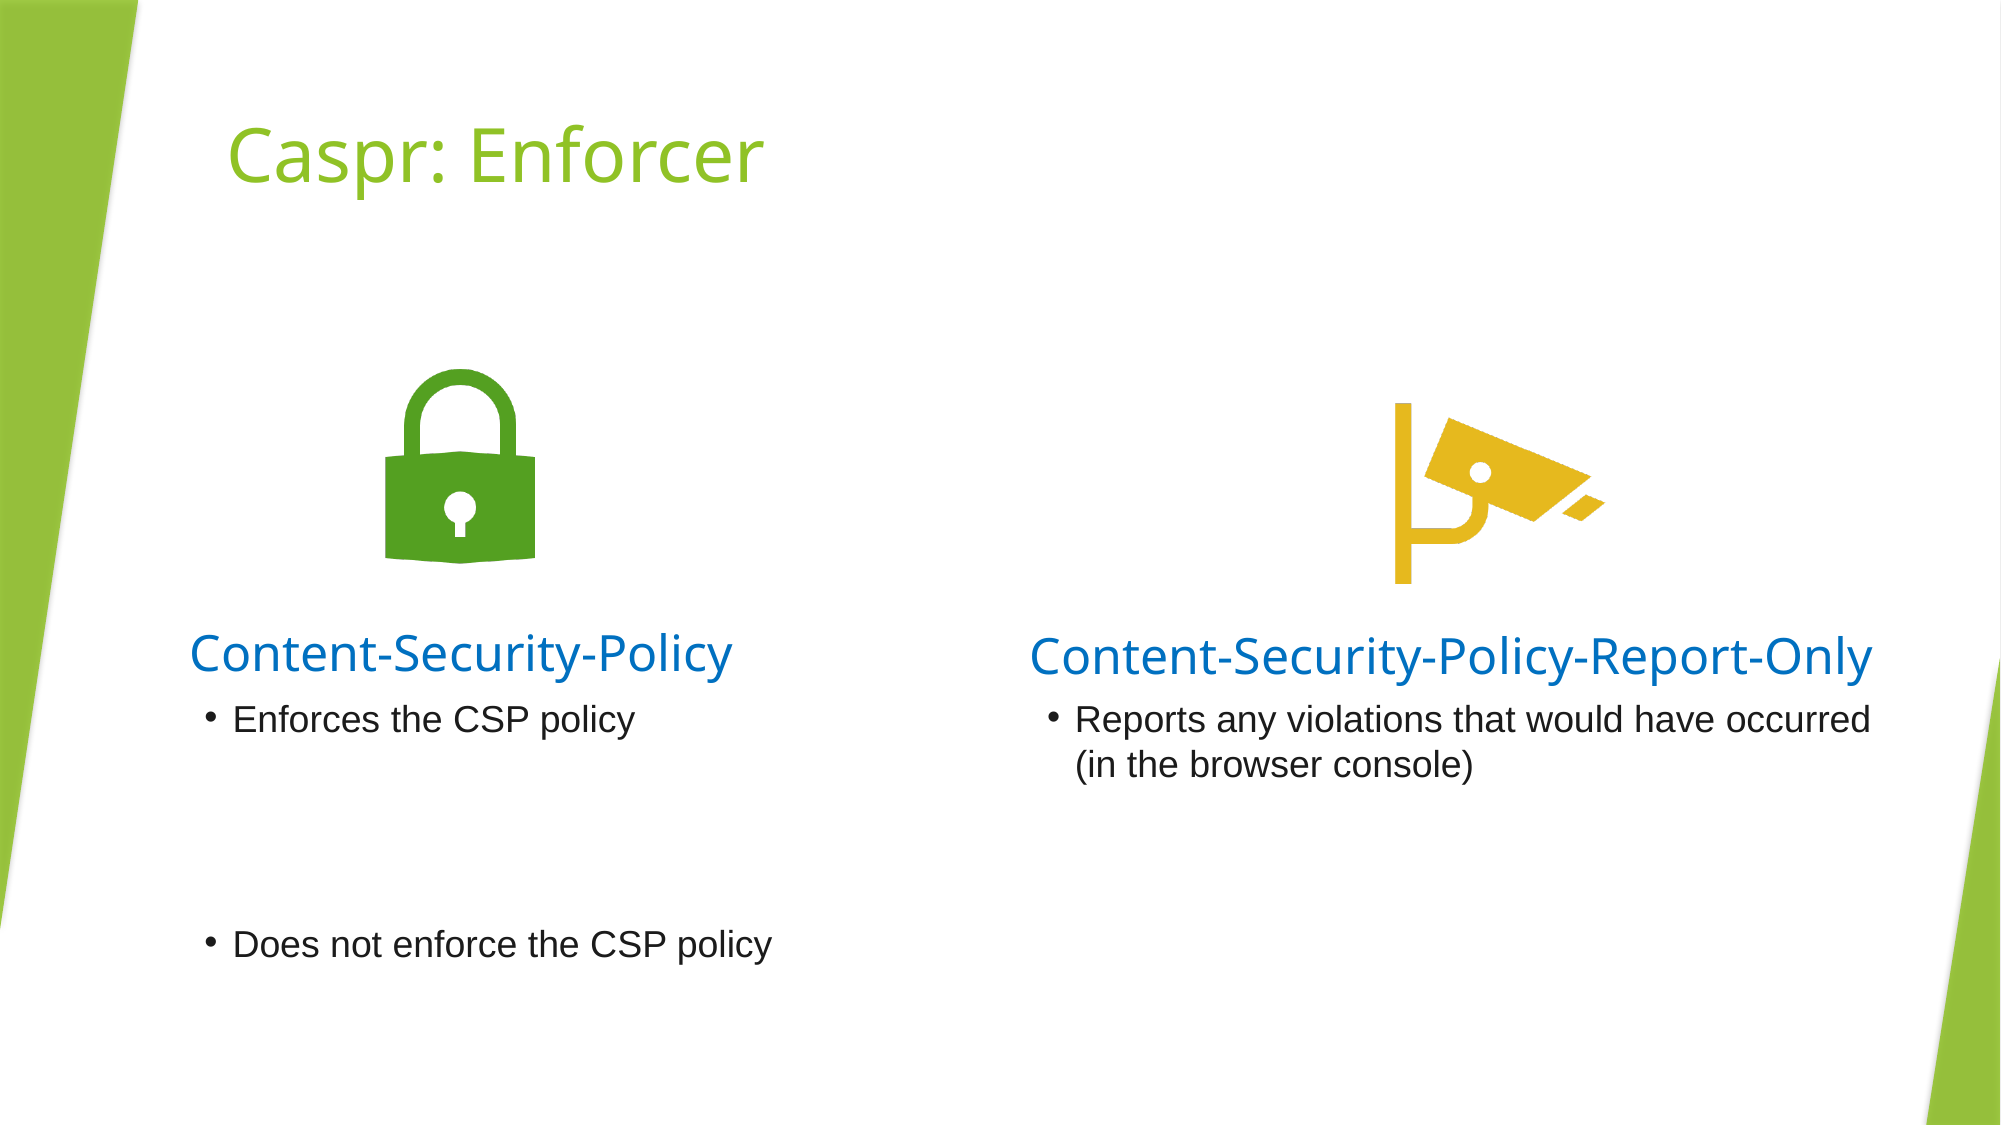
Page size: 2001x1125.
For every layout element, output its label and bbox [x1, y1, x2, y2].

list [111, 279, 1927, 724]
text_box [0, 0, 2000, 1125]
